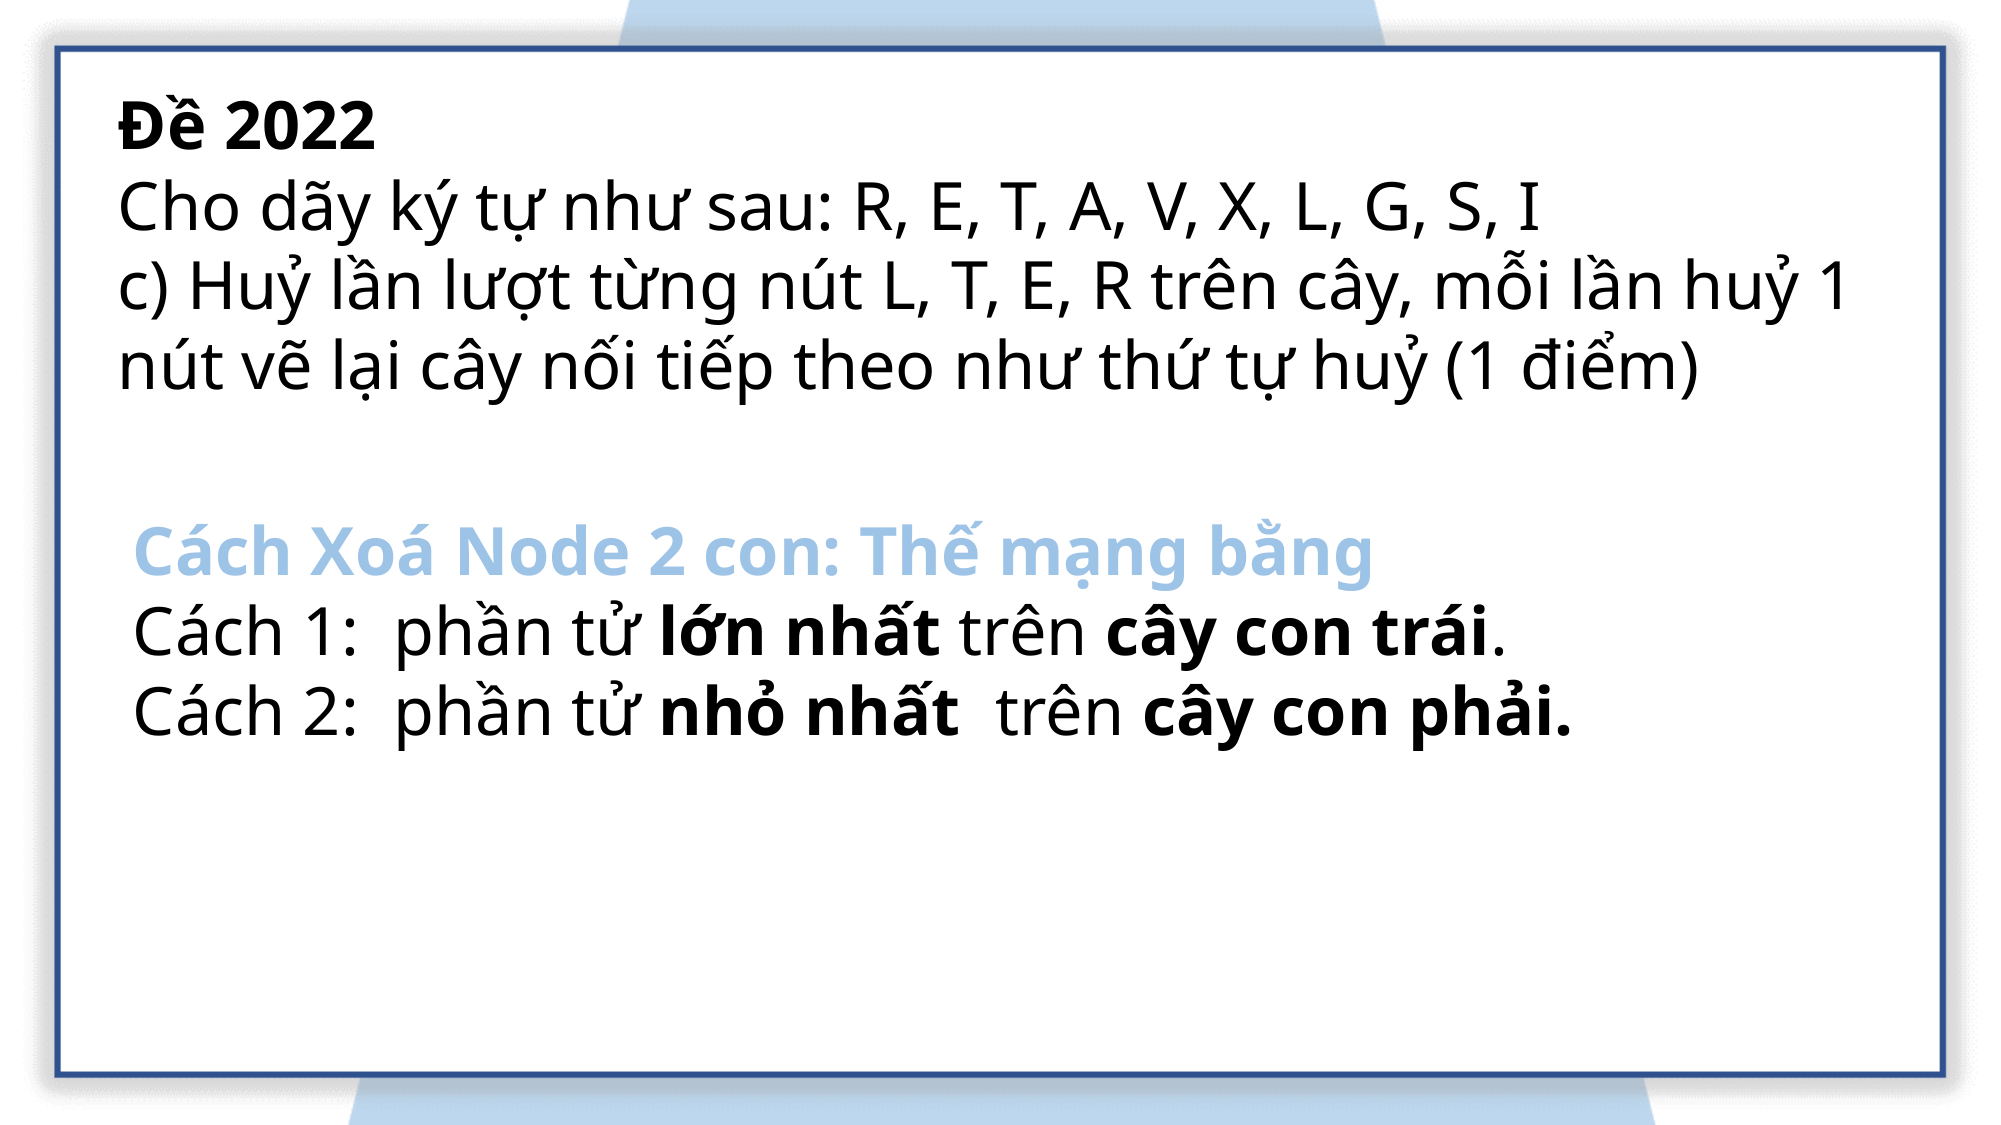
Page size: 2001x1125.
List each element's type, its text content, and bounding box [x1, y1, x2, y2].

picture [0, 0, 2001, 1125]
text_box [837, 340, 1964, 501]
text_box Cách Xoá Node 2 con: Thế mạng bằng Cách 1: phần tử lớn nhất trên cây con trái. Cách 2: phần tử nhỏ nhất trên cây con phải. [118, 501, 2000, 916]
text_box Đề 2022 Cho dãy ký tự như sau: R, E, T, A, V, X, L, G, S, I c) Huỷ lần lượt từng nút L, T, E, R trên cây, mỗi lần huỷ 1 nút vẽ lại cây nối tiếp theo như thứ tự huỷ (1 điểm) [103, 75, 1933, 411]
